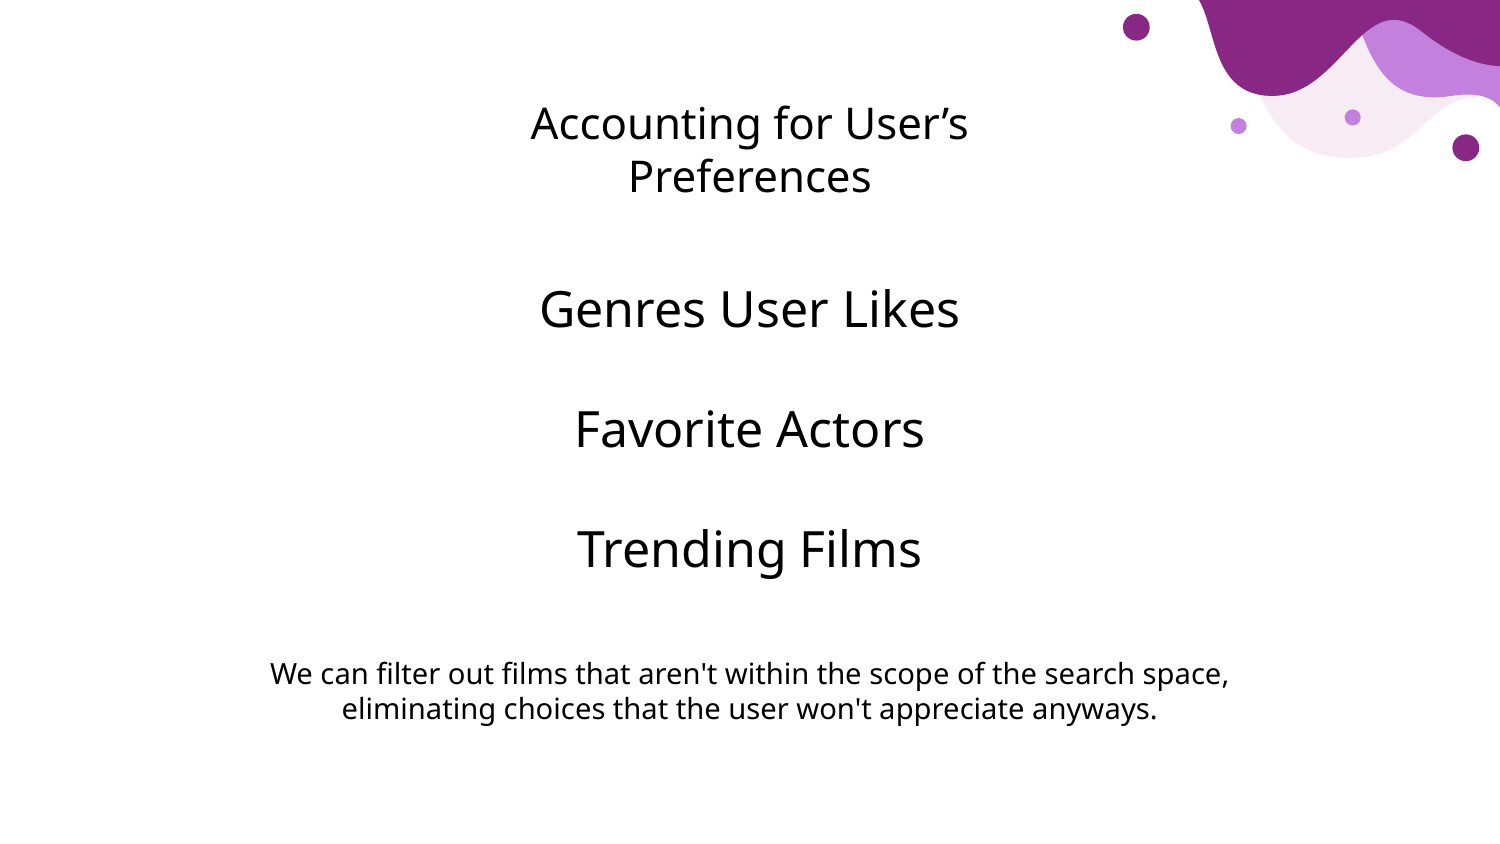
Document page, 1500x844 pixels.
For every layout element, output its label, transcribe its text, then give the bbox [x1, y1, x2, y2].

text_box Accounting for User’s Preferences [414, 80, 1086, 216]
text_box We can filter out films that aren't within the scope of the search space, eliminating choices that the user won't appreciate anyways. [195, 640, 1305, 741]
text_box Genres User Likes Favorite Actors Trending Films [505, 262, 995, 593]
